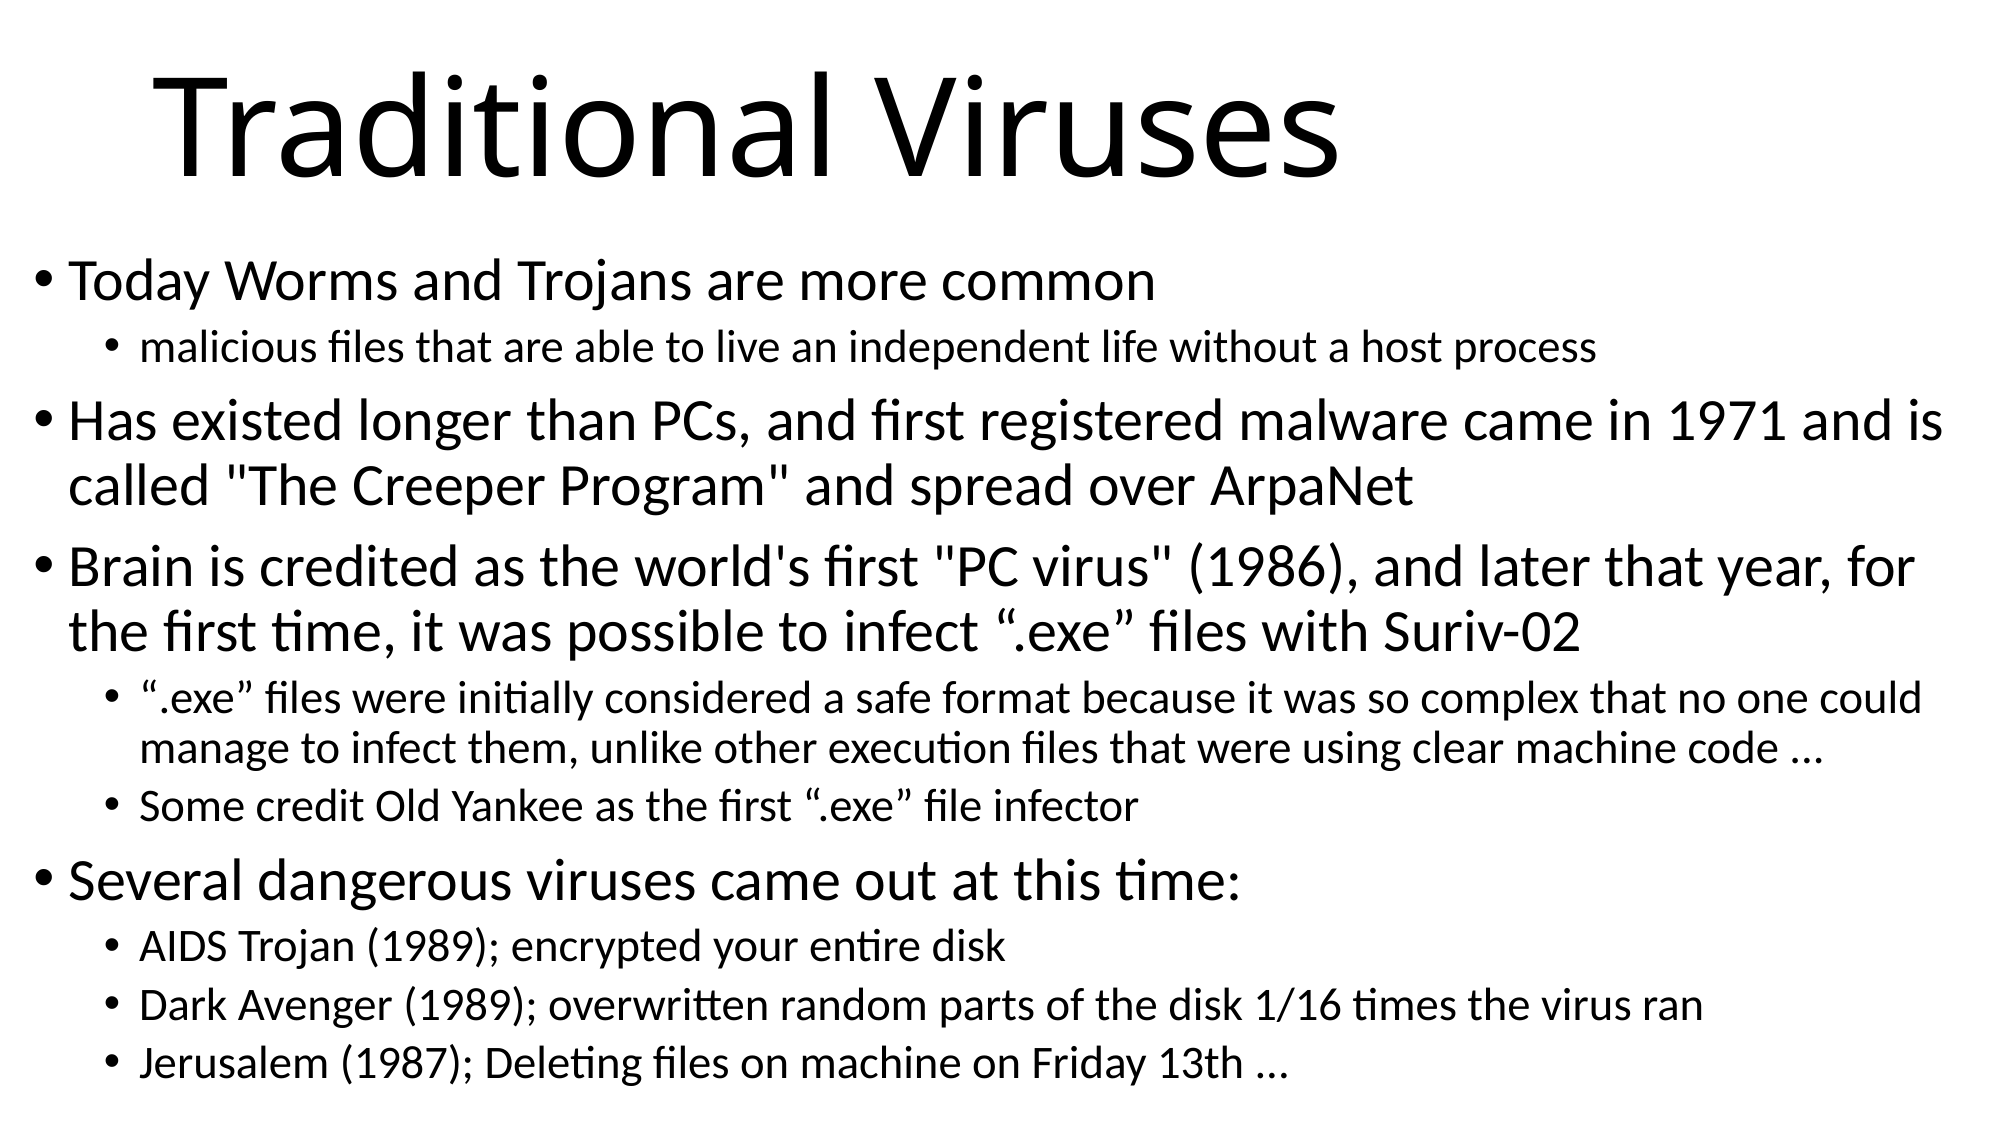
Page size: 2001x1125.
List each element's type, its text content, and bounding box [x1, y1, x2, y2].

title Traditional Viruses [137, 23, 1863, 241]
list Today Worms and Trojans are more common malicious files that are able to live an independent life without a host process Has existed longer than PCs, and first registered malware came in 1971 and is called "The Creeper Program" and spread over ArpaNet Brain is credited as the world's first "PC virus" (1986), and later that year, for the first time, it was possible to infect “.exe” files with Suriv-02 “.exe” files were initially considered a safe format because it was so complex that no one could manage to infect them, unlike other execution files that were using clear machine code ... Some credit Old Yankee as the first “.exe” file infector Several dangerous viruses came out at this time: AIDS Trojan (1989); encrypted your entire disk Dark Avenger (1989); overwritten random parts of the disk 1/16 times the virus ran Jerusalem (1987); Deleting files on machine on Friday 13th ... [18, 241, 1980, 1111]
